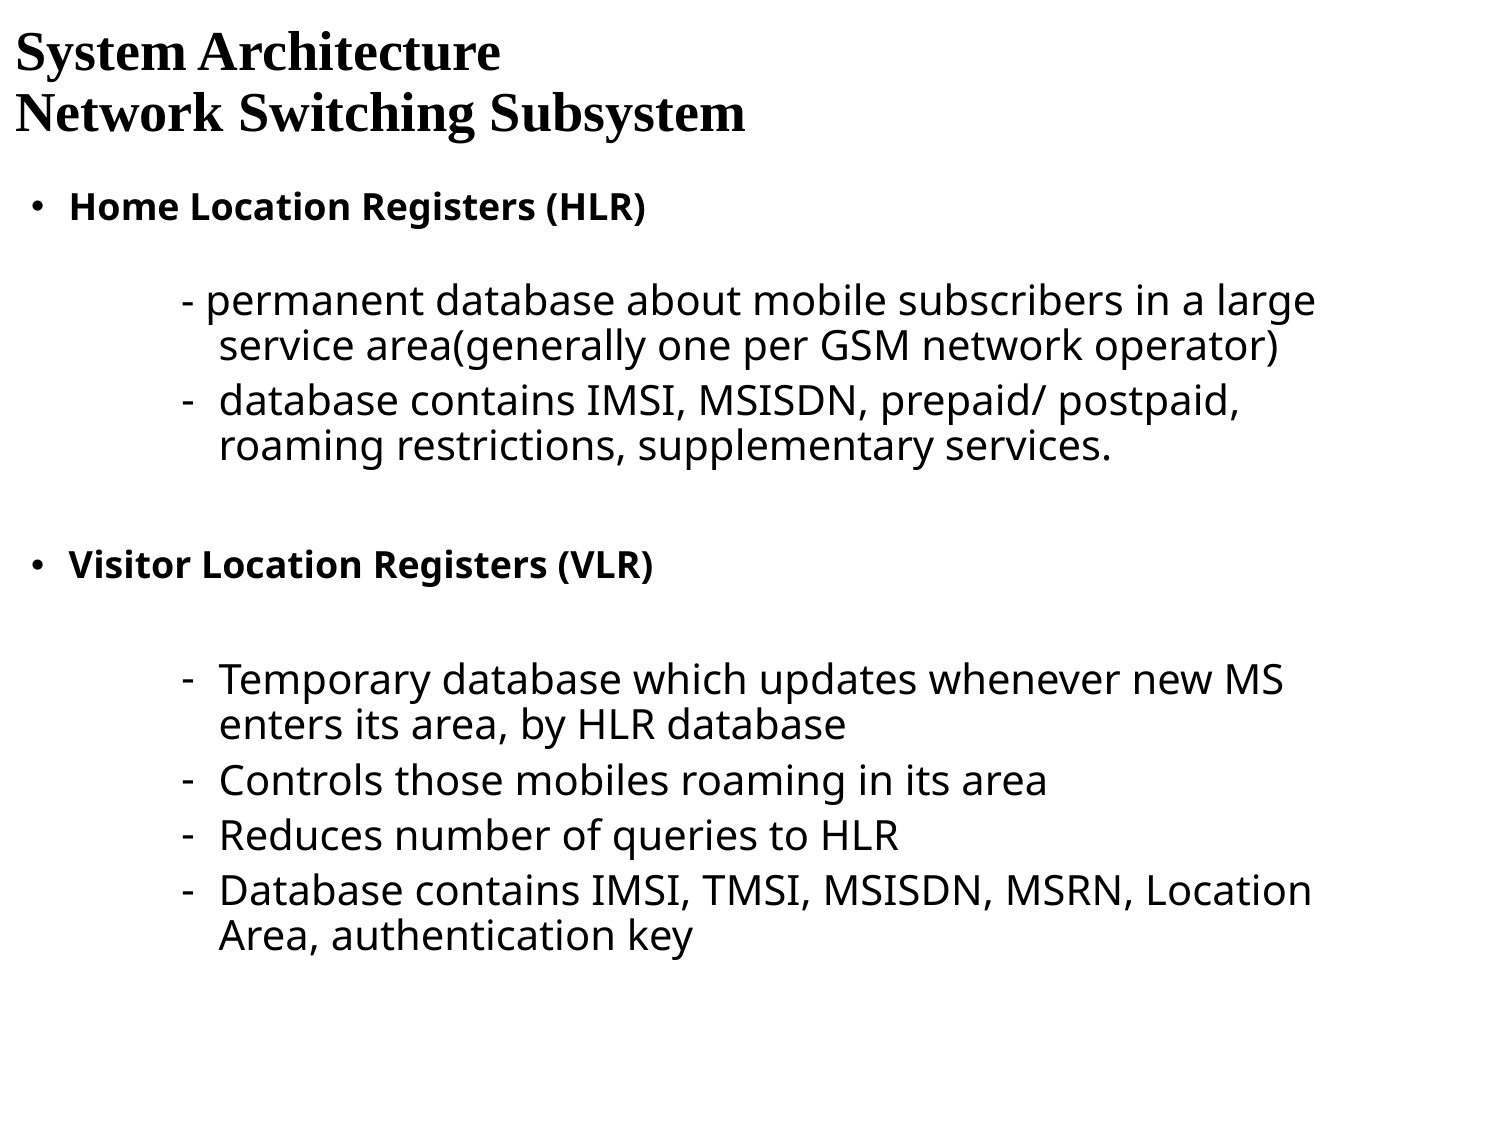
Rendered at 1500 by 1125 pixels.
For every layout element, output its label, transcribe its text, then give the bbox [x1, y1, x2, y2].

list Home Location Registers (HLR) - permanent database about mobile subscribers in a large service area(generally one per GSM network operator) database contains IMSI, MSISDN, prepaid/ postpaid, roaming restrictions, supplementary services. Visitor Location Registers (VLR) Temporary database which updates whenever new MS enters its area, by HLR database Controls those mobiles roaming in its area Reduces number of queries to HLR Database contains IMSI, TMSI, MSISDN, MSRN, Location Area, authentication key [16, 180, 1430, 1054]
title System Architecture Network Switching Subsystem [0, 12, 957, 153]
